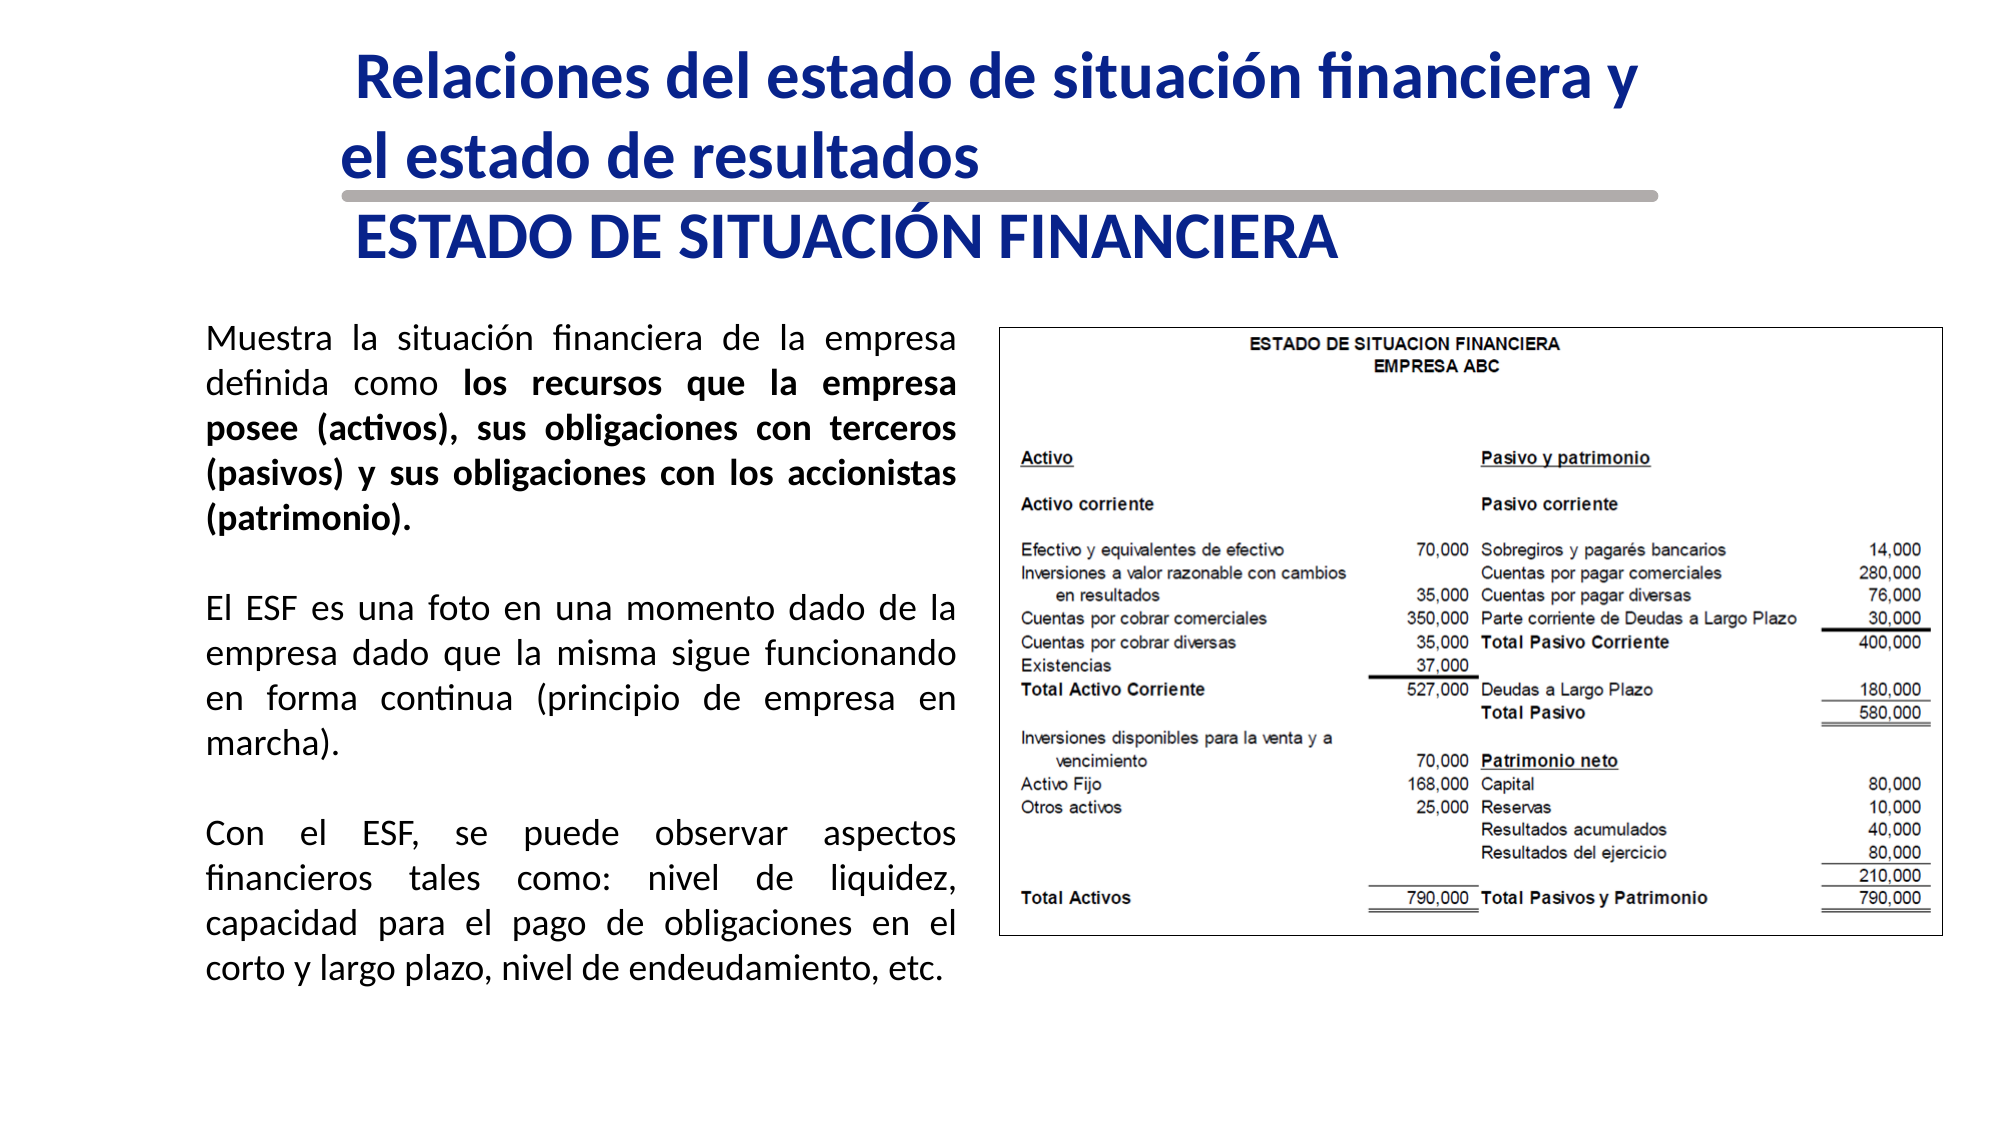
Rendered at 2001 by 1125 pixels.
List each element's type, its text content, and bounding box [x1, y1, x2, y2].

text_box Relaciones del estado de situación financiera y el estado de resultados ESTADO DE SITUACIÓN FINANCIERA [325, 24, 1719, 280]
picture [999, 327, 1943, 936]
text_box Muestra la situación financiera de la empresa definida como los recursos que la empresa posee (activos), sus obligaciones con terceros (pasivos) y sus obligaciones con los accionistas (patrimonio). El ESF es una foto en una momento dado de la empresa dado que la misma sigue funcionando en forma continua (principio de empresa en marcha). Con el ESF, se puede observar aspectos financieros tales como: nivel de liquidez, capacidad para el pago de obligaciones en el corto y largo plazo, nivel de endeudamiento, etc. [190, 278, 973, 996]
